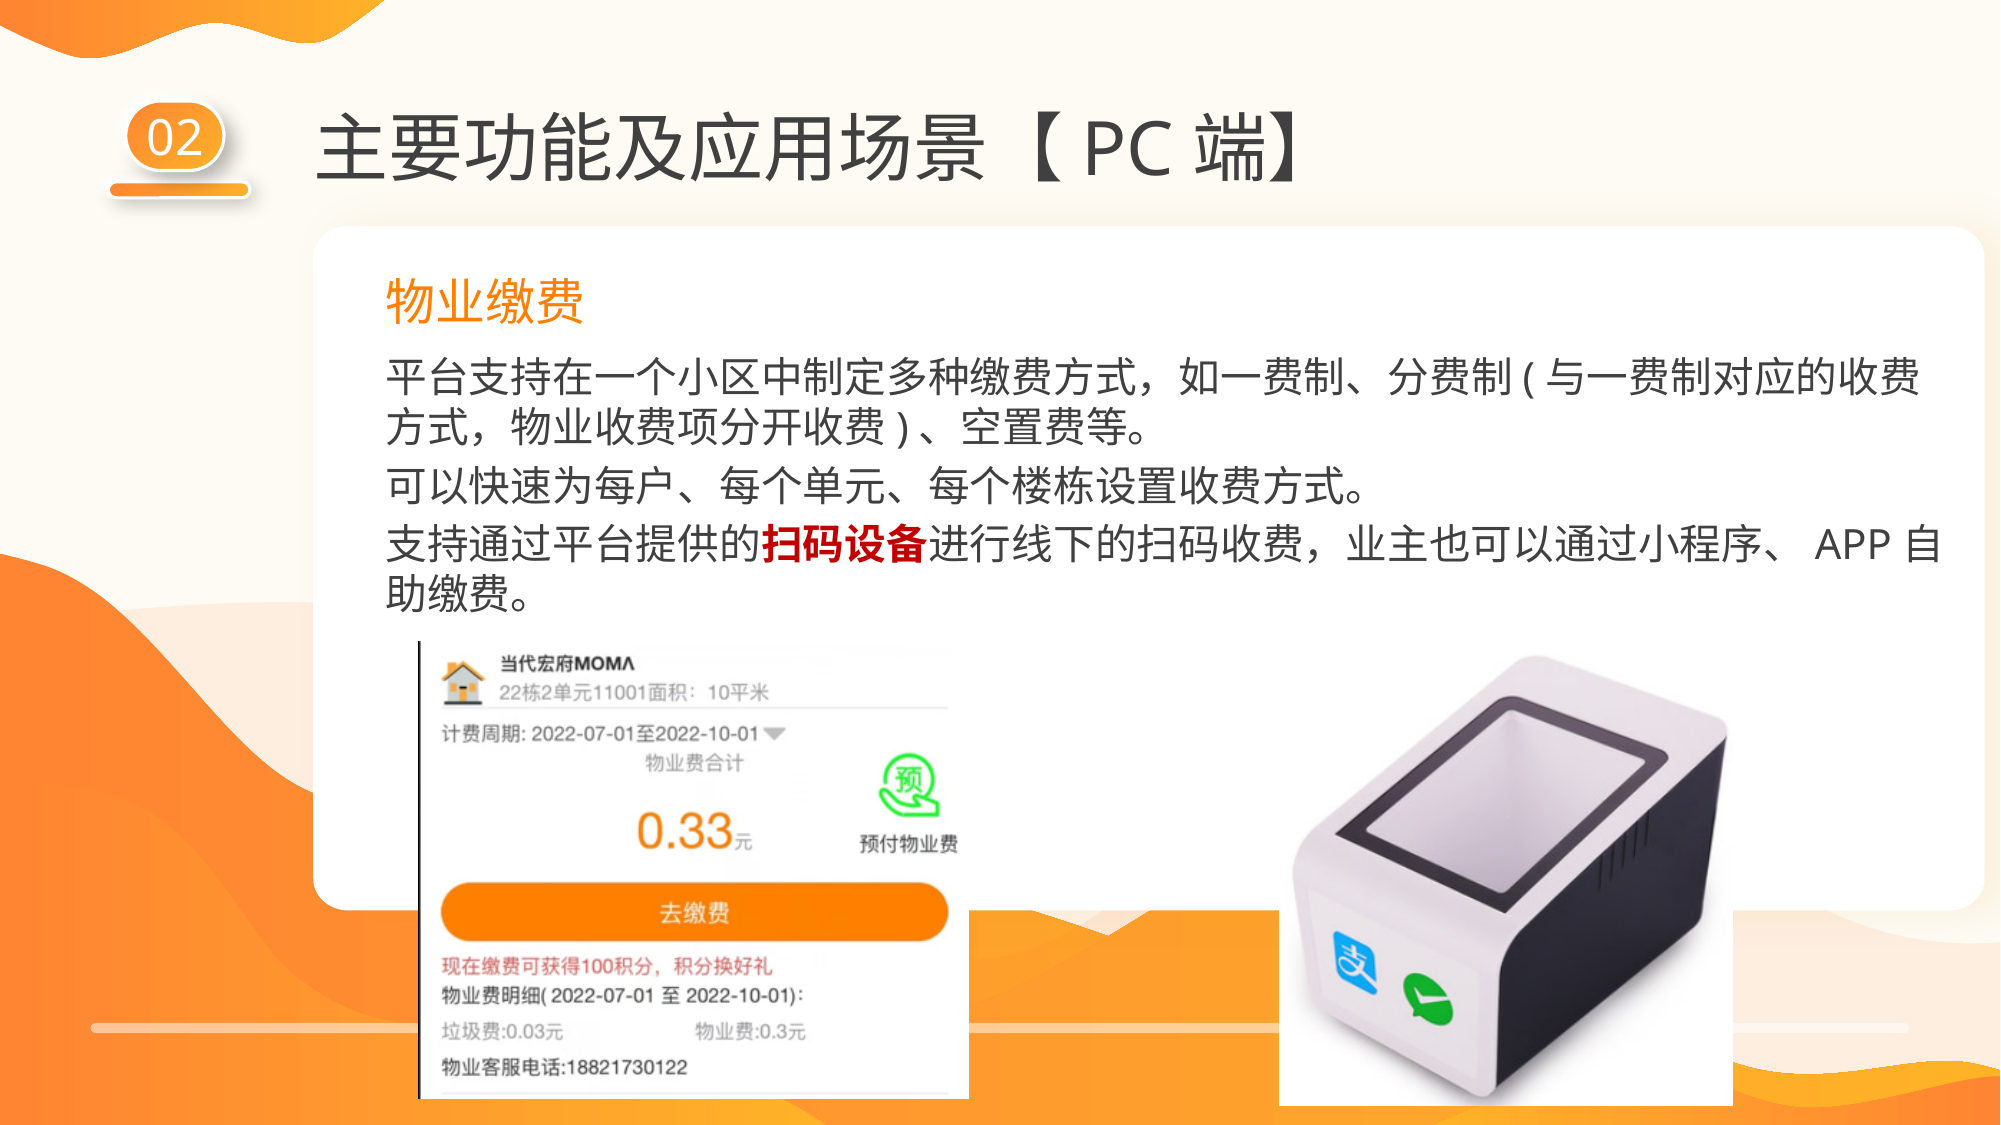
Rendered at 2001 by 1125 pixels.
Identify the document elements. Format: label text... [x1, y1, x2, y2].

text_box 物业缴费 [385, 275, 801, 331]
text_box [125, 100, 224, 171]
title 主要功能及应用场景【PC端】 [313, 110, 1507, 275]
picture [418, 641, 969, 1099]
picture [1279, 643, 1733, 1106]
text_box 平台支持在一个小区中制定多种缴费方式，如一费制、分费制(与一费制对应的收费方式，物业收费项分开收费)、空置费等。 可以快速为每户、每个单元、每个楼栋设置收费方式。 支持通过平台提供的扫码设备进行线下的扫码收费，业主也可以通过小程序、APP自助缴费。 [385, 351, 1953, 618]
text_box [312, 225, 1986, 912]
